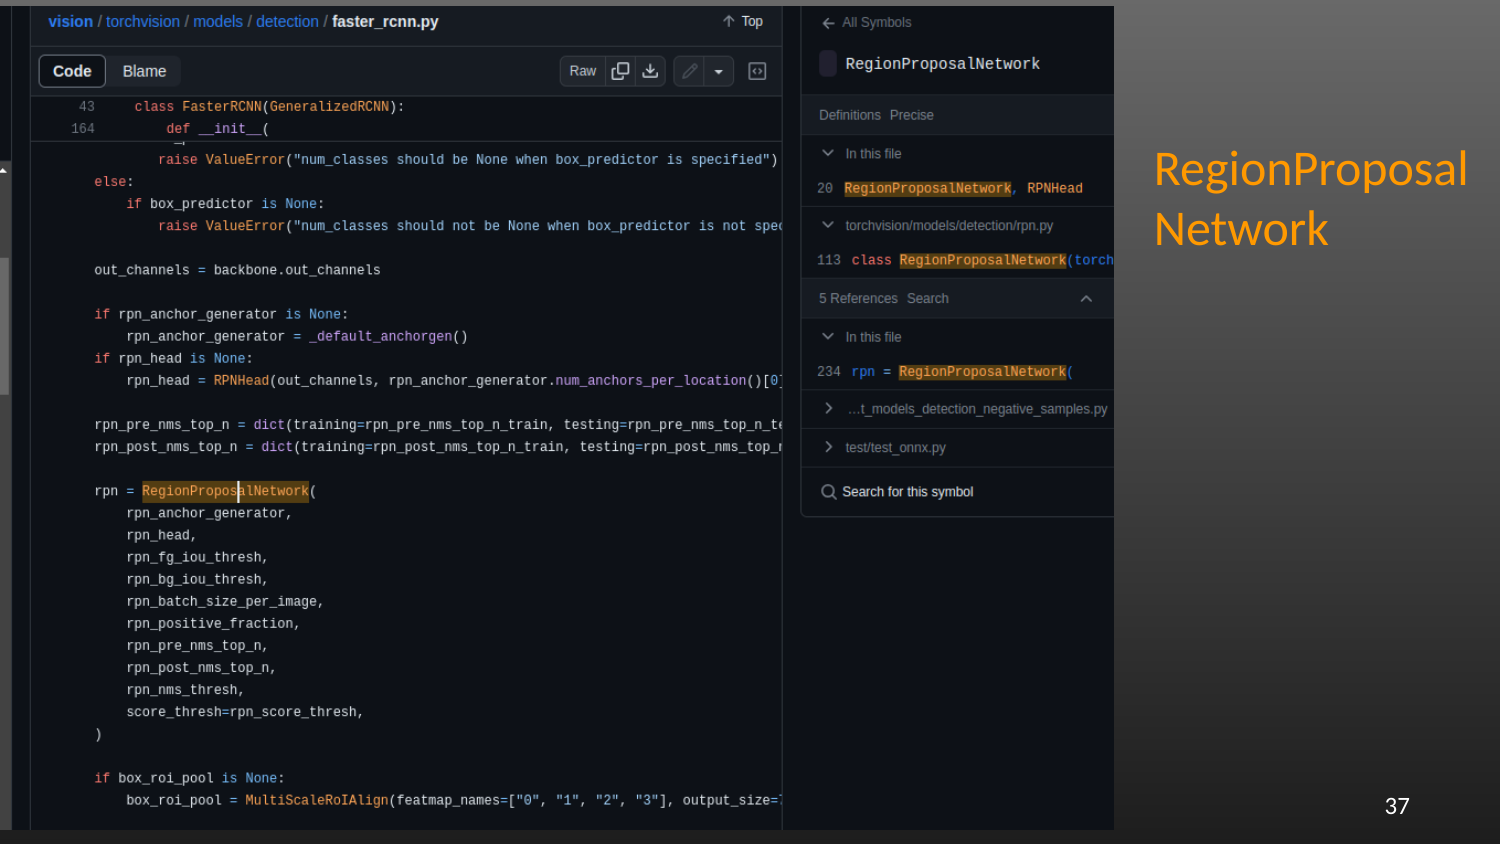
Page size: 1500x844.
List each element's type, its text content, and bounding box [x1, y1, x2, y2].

picture [0, 6, 1114, 830]
text_box RegionProposalNetwork [1138, 120, 1500, 271]
slide_number ‹#› [1118, 782, 1425, 827]
